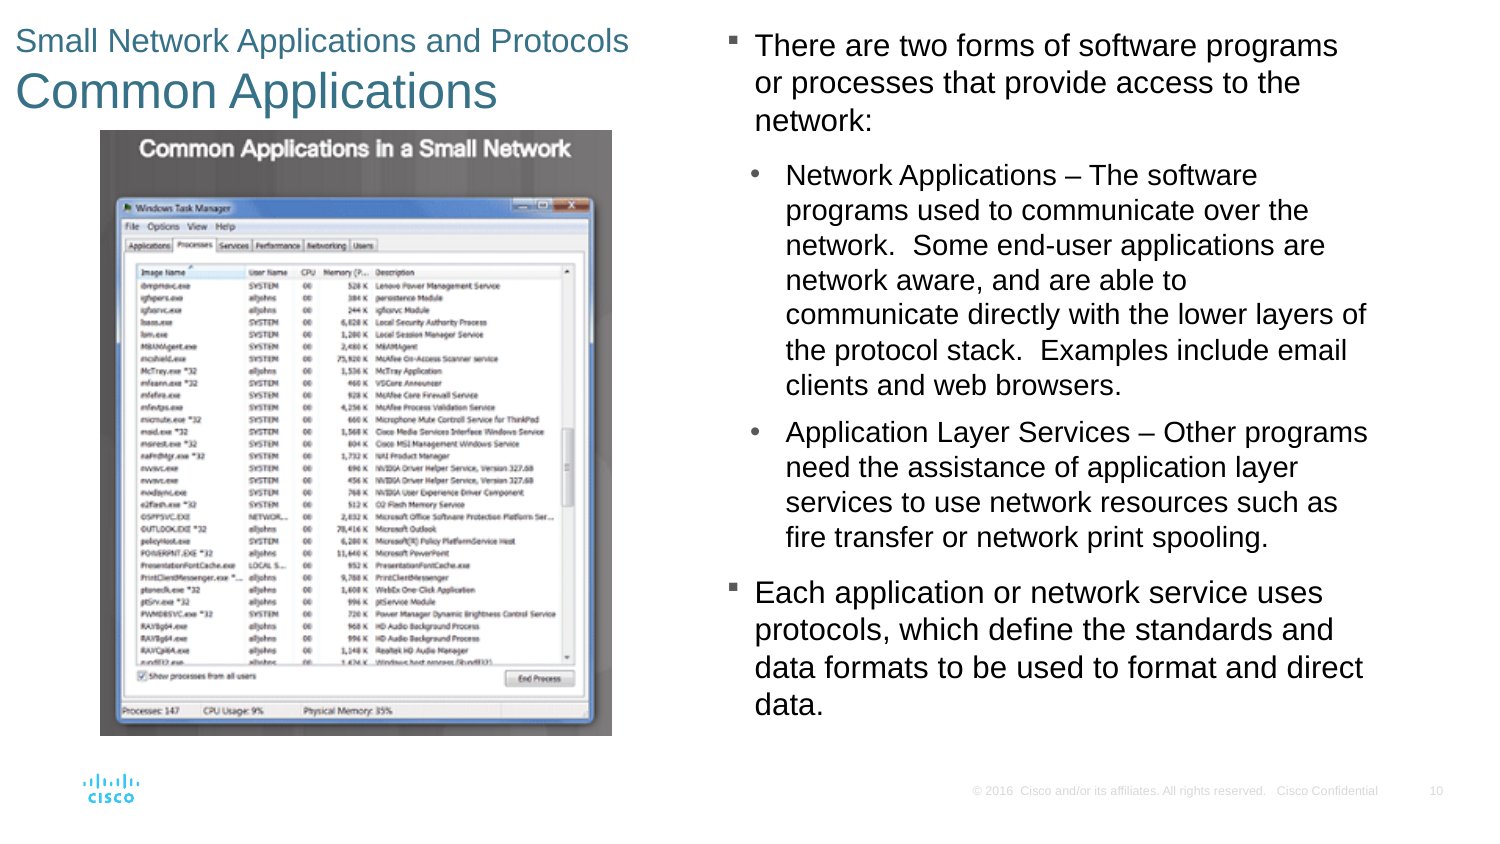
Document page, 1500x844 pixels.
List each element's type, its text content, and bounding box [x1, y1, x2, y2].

picture [100, 130, 612, 736]
list There are two forms of software programs or processes that provide access to the network: Network Applications – The software programs used to communicate over the network. Some end-user applications are network aware, and are able to communicate directly with the lower layers of the protocol stack. Examples include email clients and web browsers. Application Layer Services – Other programs need the assistance of application layer services to use network resources such as fire transfer or network print spooling. Each application or network service uses protocols, which define the standards and data formats to be used to format and direct data. [711, 17, 1400, 736]
title Small Network Applications and Protocols Common Applications [0, 6, 756, 131]
